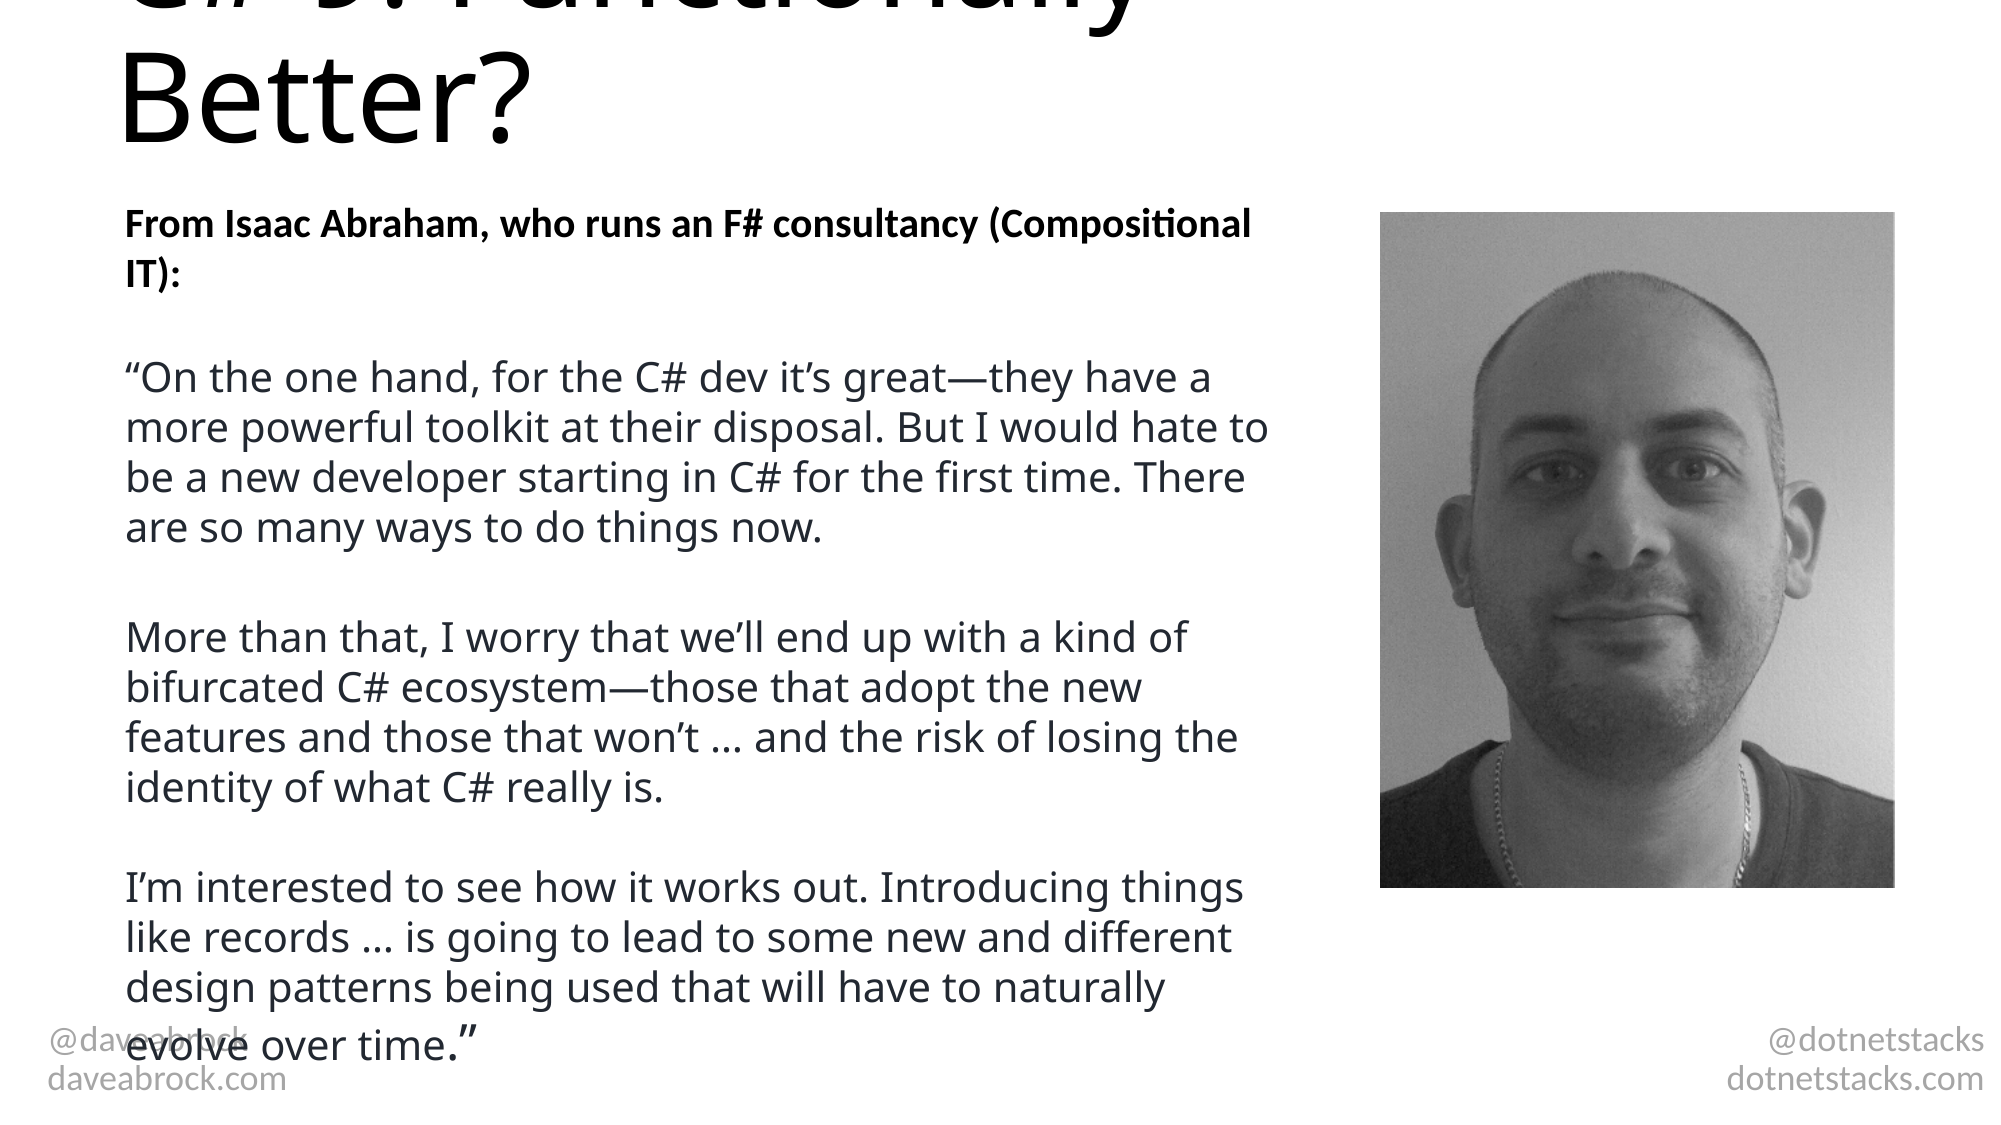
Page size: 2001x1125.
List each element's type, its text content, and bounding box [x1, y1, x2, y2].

subtitle @daveabrock daveabrock.com [32, 1013, 110, 1106]
text_box From Isaac Abraham, who runs an F# consultancy (Compositional IT): “On the one hand, for the C# dev it’s great—they have a more powerful toolkit at their disposal. But I would hate to be a new developer starting in C# for the first time. There are so many ways to do things now. More than that, I worry that we’ll end up with a kind of bifurcated C# ecosystem—those that adopt the new features and those that won’t … and the risk of losing the identity of what C# really is. I’m interested to see how it works out. Introducing things like records … is going to lead to some new and different design patterns being used that will have to naturally evolve over time.” [110, 187, 1310, 1125]
title C# 9: Functionally Better? [99, 19, 1600, 178]
text_box @dotnetstacks dotnetstacks.com [1310, 1013, 2000, 1106]
picture [1380, 212, 1895, 888]
